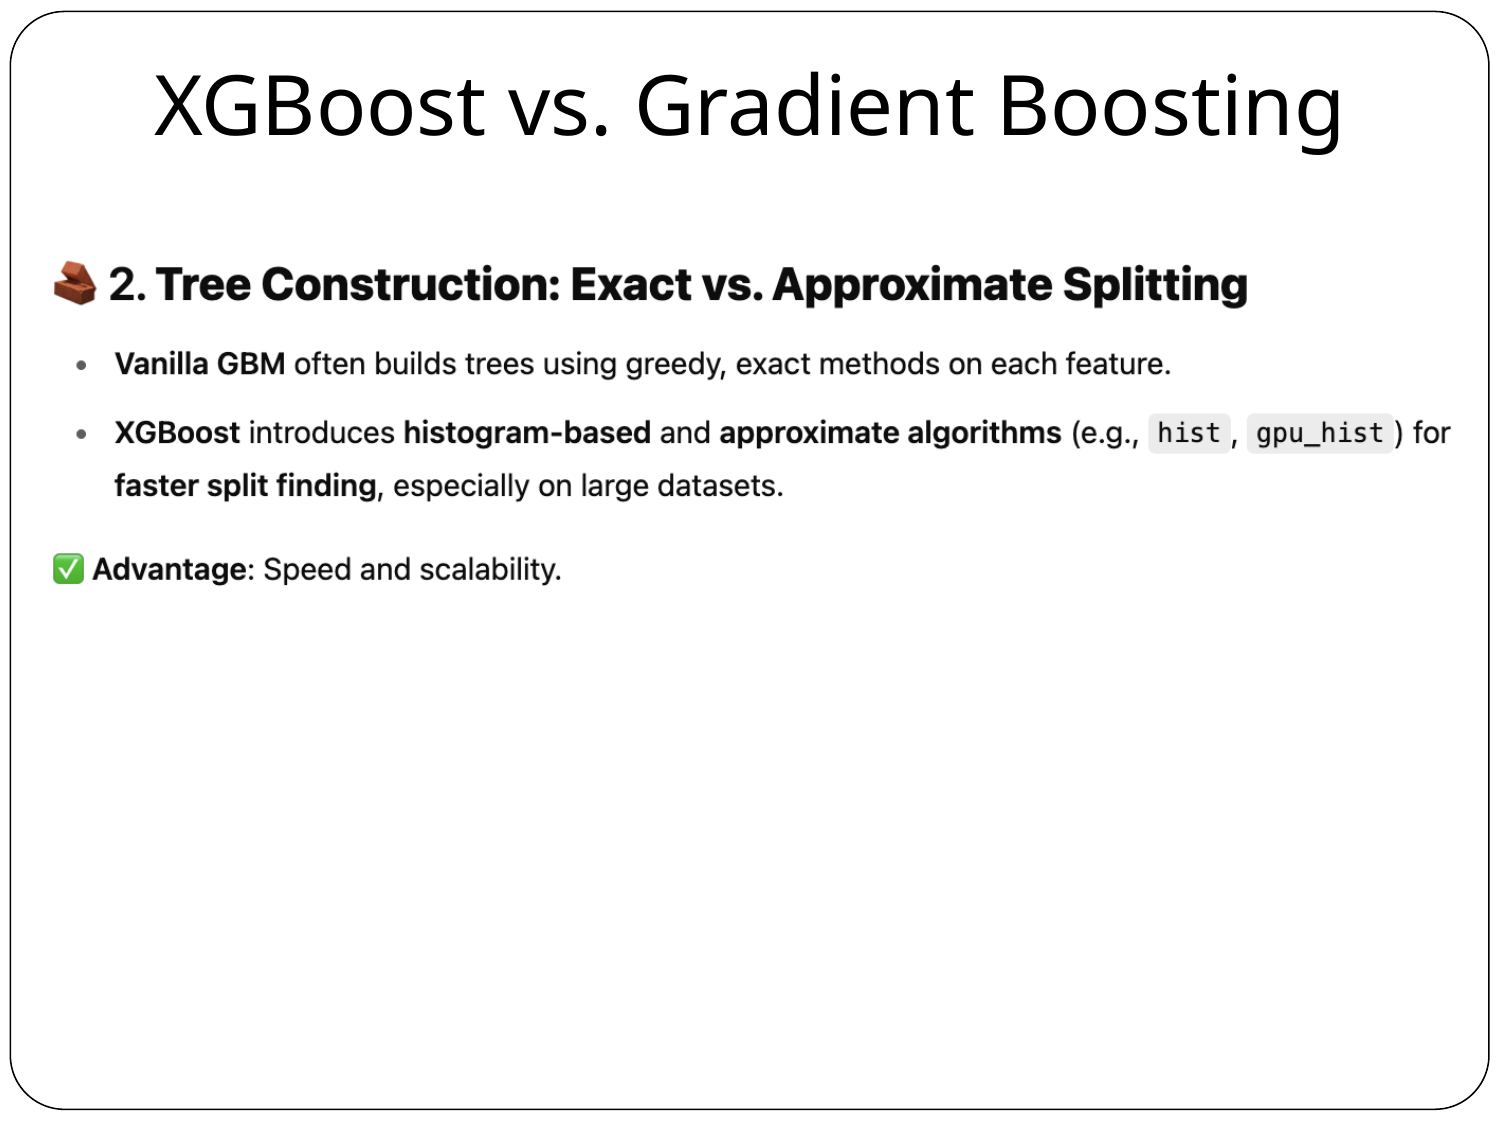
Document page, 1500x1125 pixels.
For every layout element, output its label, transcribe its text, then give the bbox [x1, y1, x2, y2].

picture [30, 244, 1468, 601]
title XGBoost vs. Gradient Boosting [112, 0, 1388, 168]
